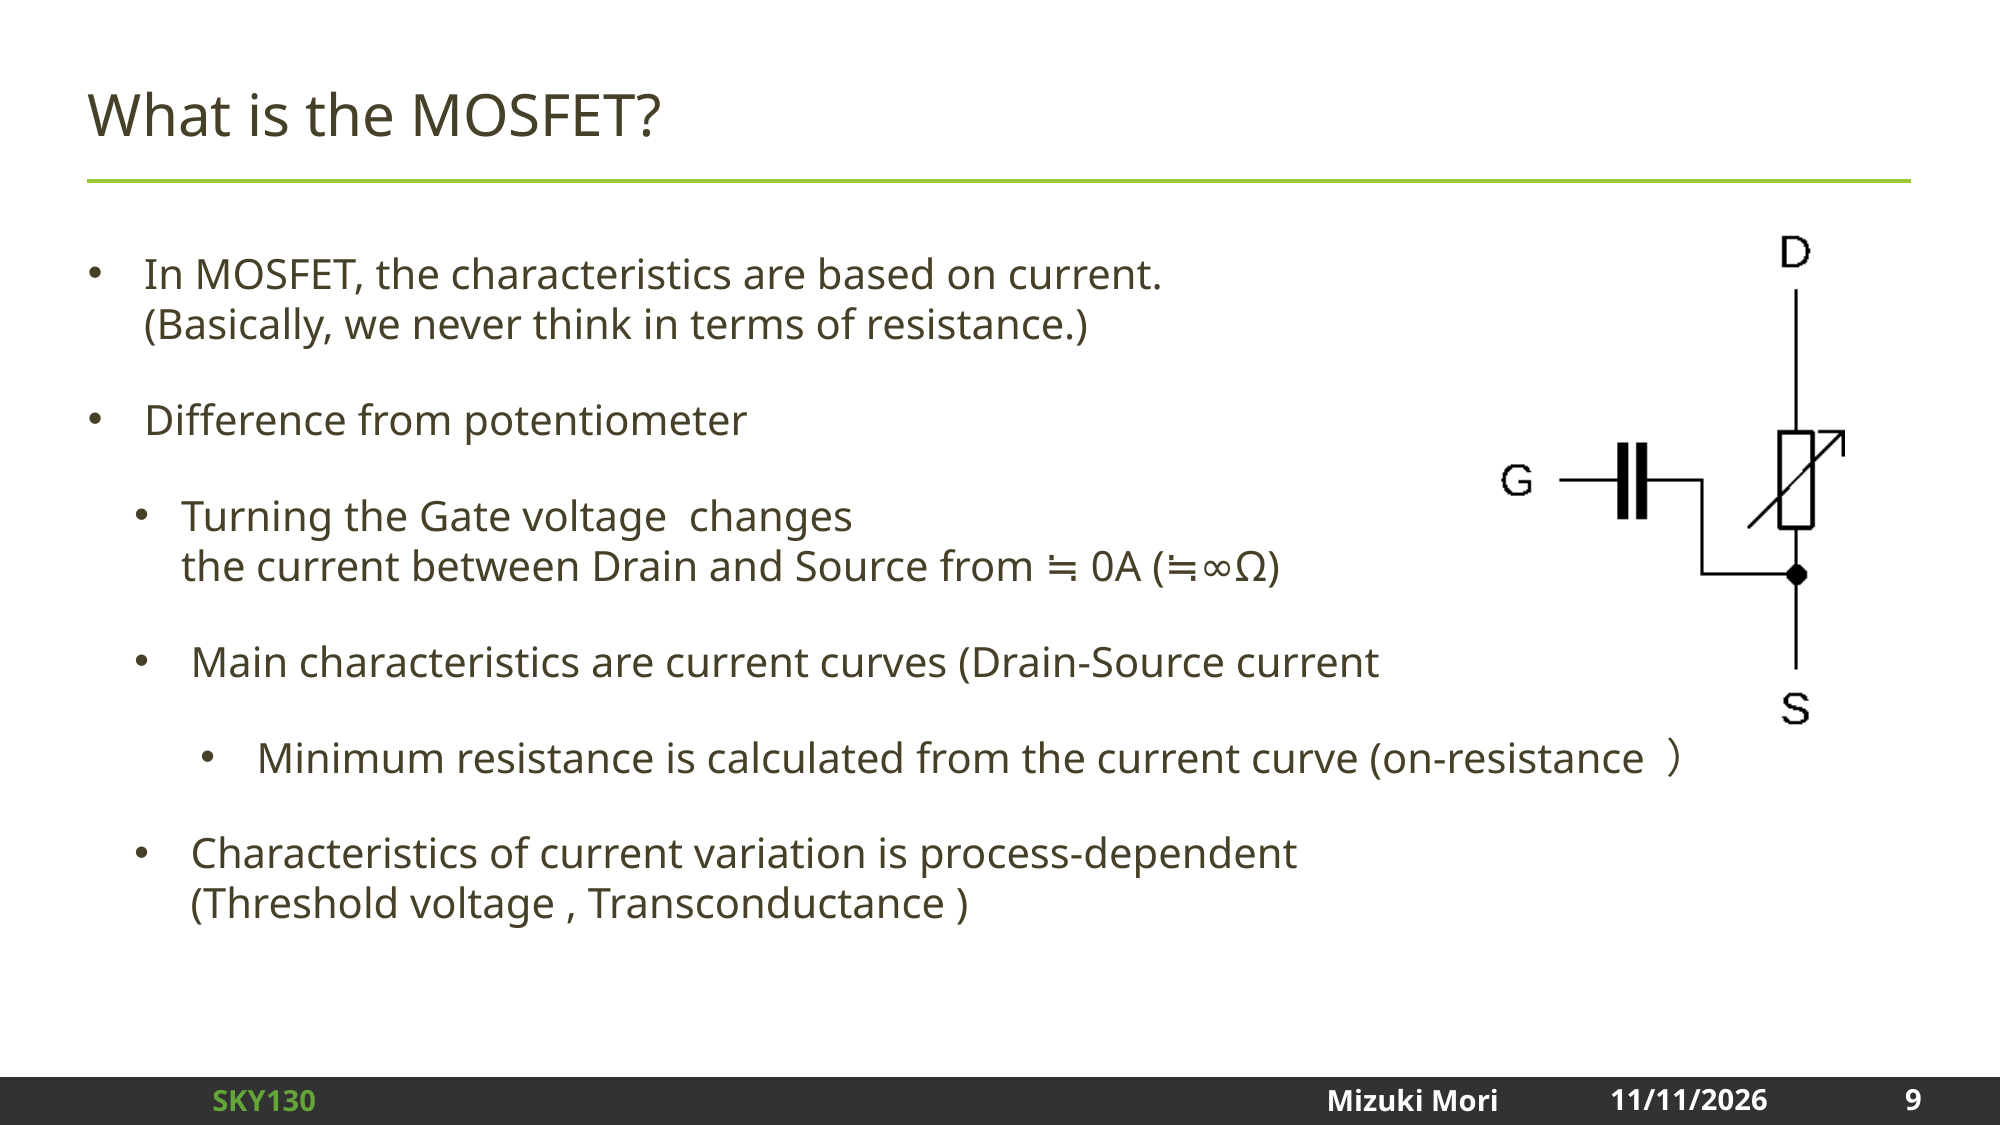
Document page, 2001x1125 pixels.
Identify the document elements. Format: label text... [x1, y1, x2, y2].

title What is the MOSFET? [72, 70, 1912, 163]
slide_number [1550, 1077, 1826, 1125]
slide_number 9 [1826, 1076, 2000, 1125]
picture [1478, 219, 1845, 737]
picture [0, 1077, 1550, 1125]
